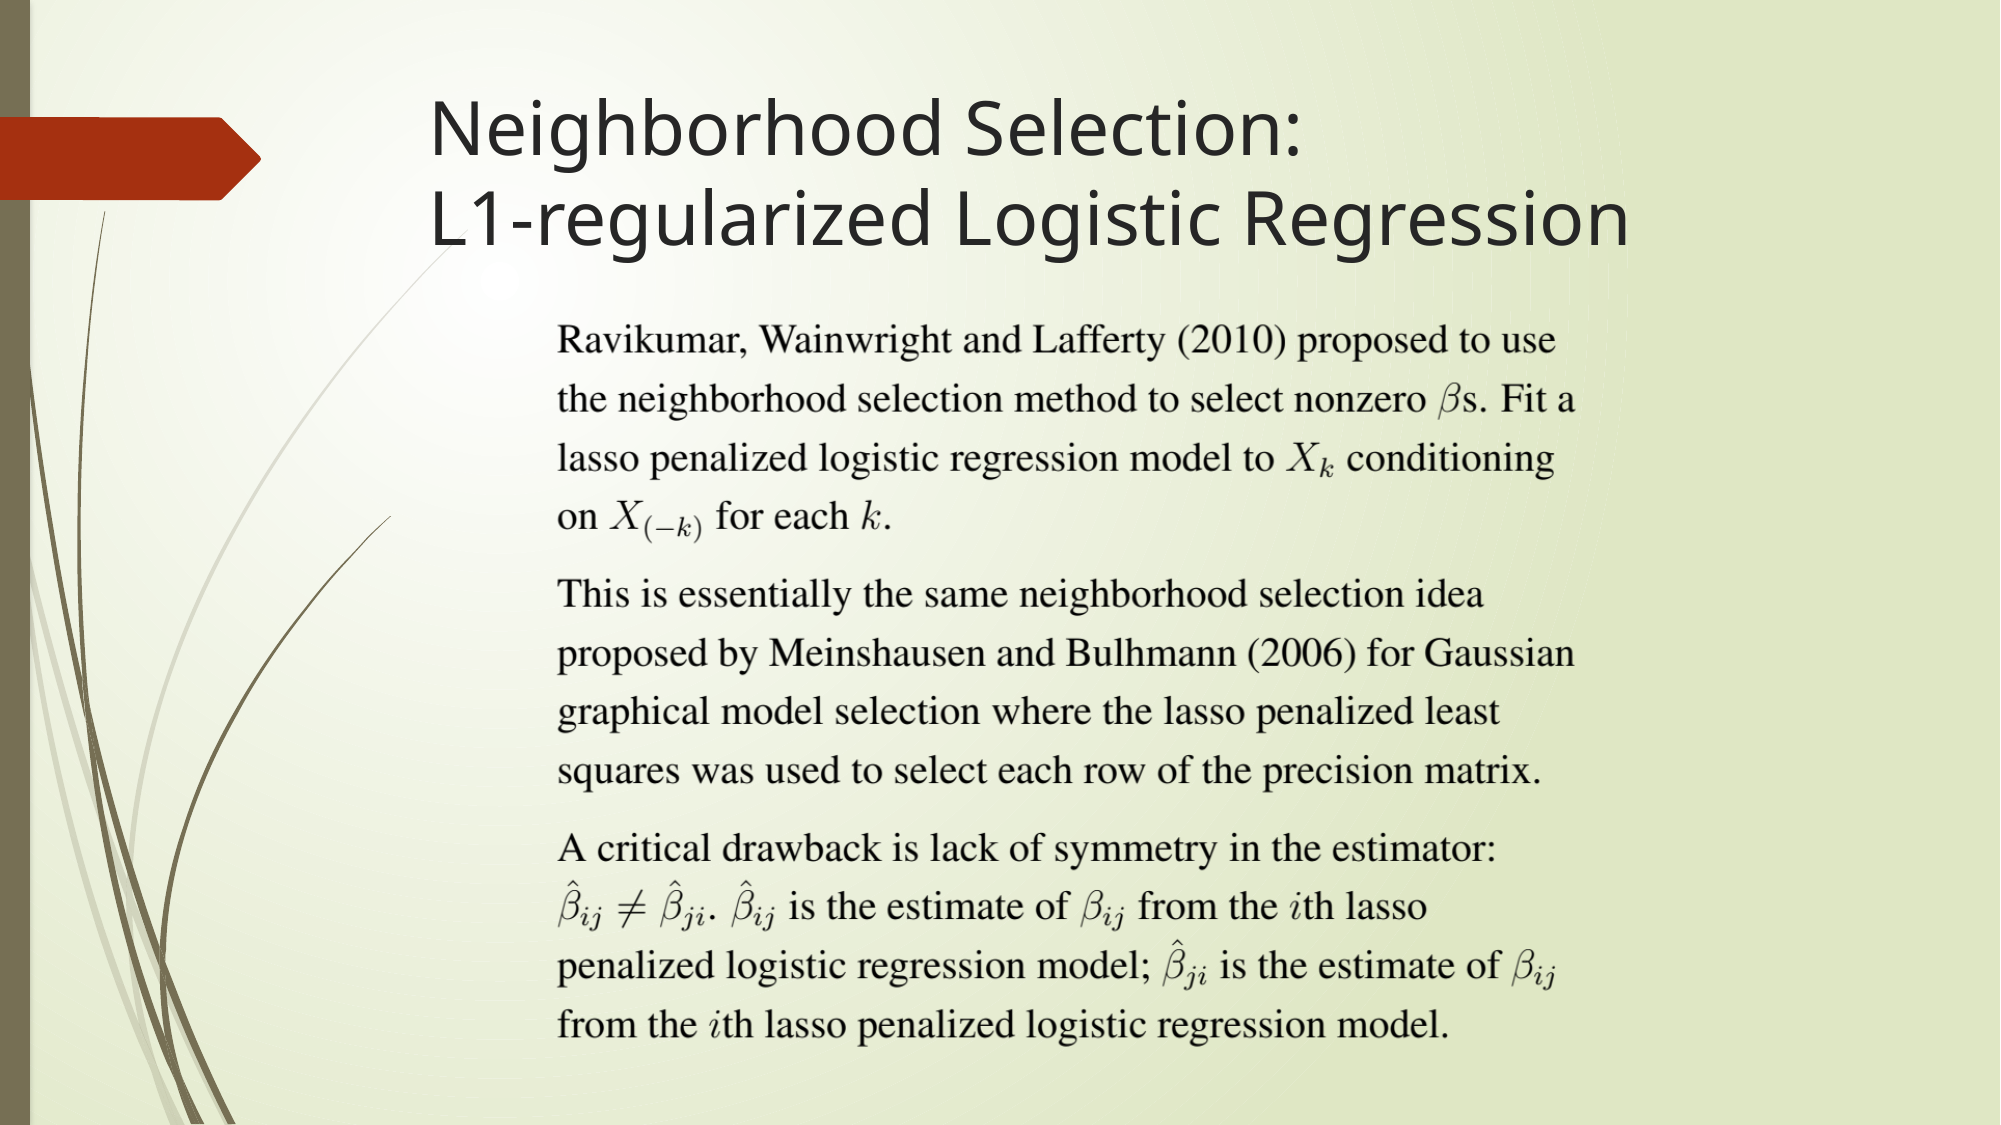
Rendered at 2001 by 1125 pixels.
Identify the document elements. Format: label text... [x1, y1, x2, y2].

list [547, 312, 1609, 1080]
title Neighborhood Selection: L1-regularized Logistic Regression [413, 72, 1876, 283]
